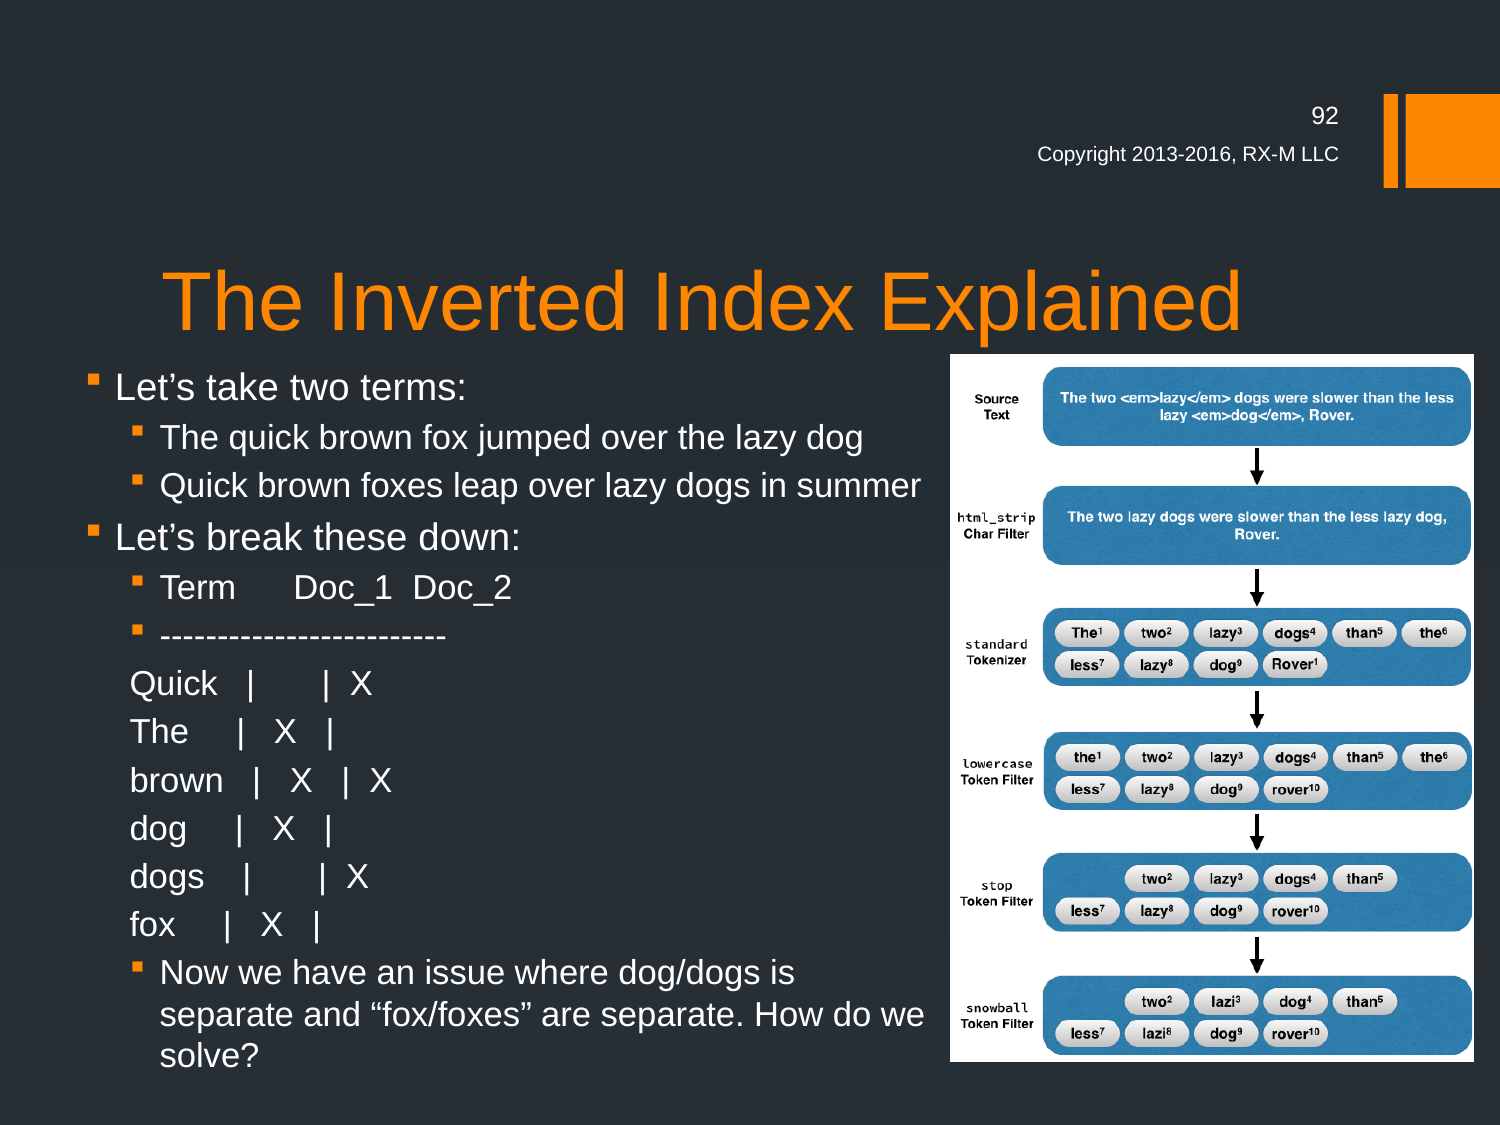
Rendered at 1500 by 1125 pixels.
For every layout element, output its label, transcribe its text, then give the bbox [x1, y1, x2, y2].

footer Copyright 2013-2016, RX-M LLC [985, 140, 1355, 190]
slide_number 92 [1199, 90, 1355, 140]
picture [949, 353, 1474, 1063]
title The Inverted Index Explained [146, 165, 1347, 354]
list Let’s take two terms: The quick brown fox jumped over the lazy dog Quick brown foxes leap over lazy dogs in summer Let’s break these down: Term Doc_1 Doc_2 ------------------------- Quick | | X The | X | brown | X | X dog | X | dogs | | X fox | X | Now we have an issue where dog/dogs is separate and “fox/foxes” are separate. How do we solve? [62, 354, 950, 1084]
